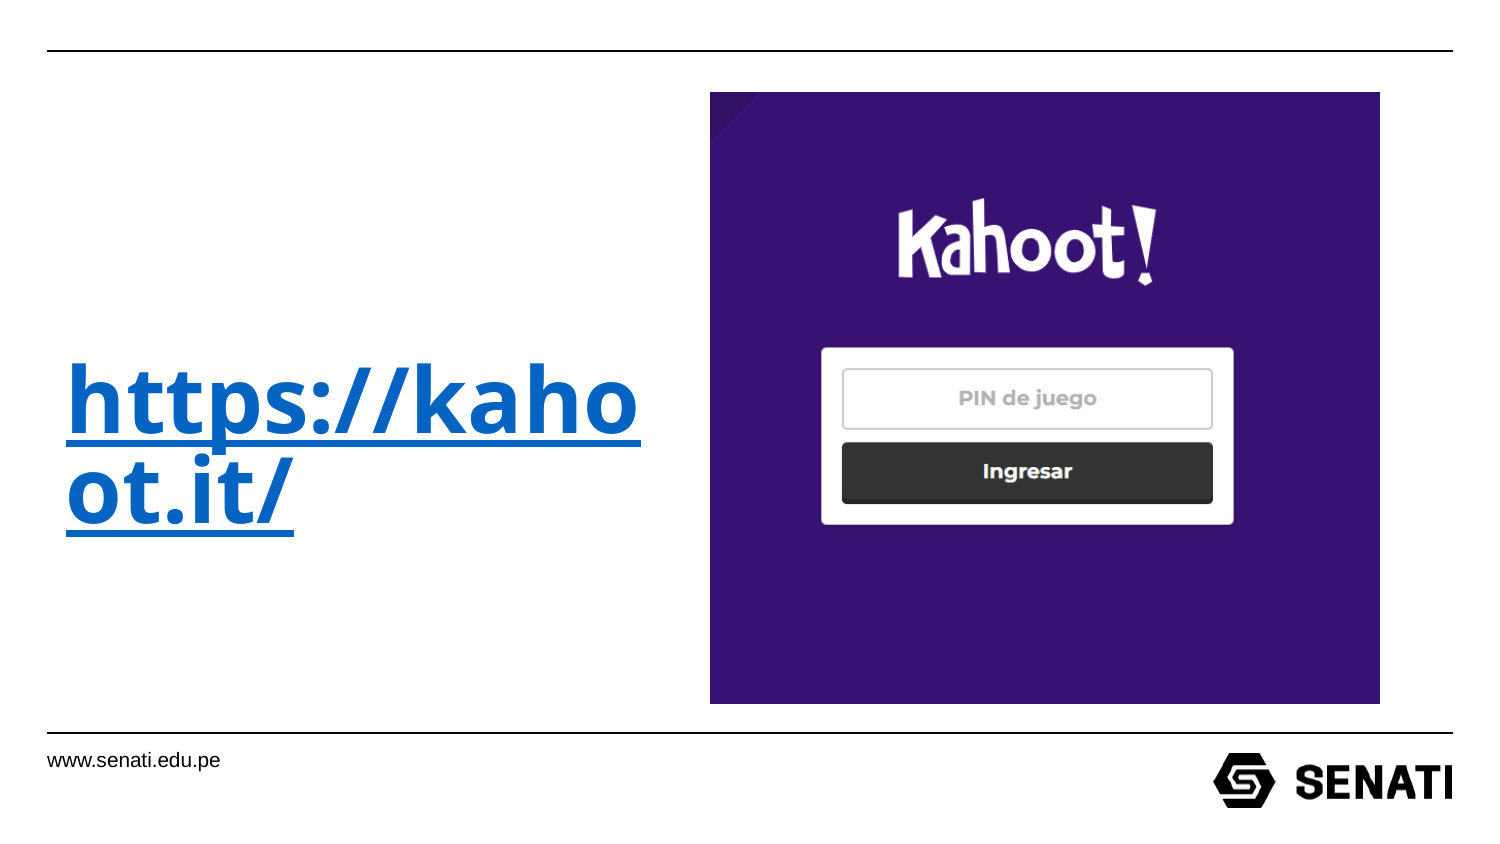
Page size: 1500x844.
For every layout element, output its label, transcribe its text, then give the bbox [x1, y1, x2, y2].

picture [710, 92, 1380, 704]
title https://kahoot.it/ [65, 343, 690, 453]
